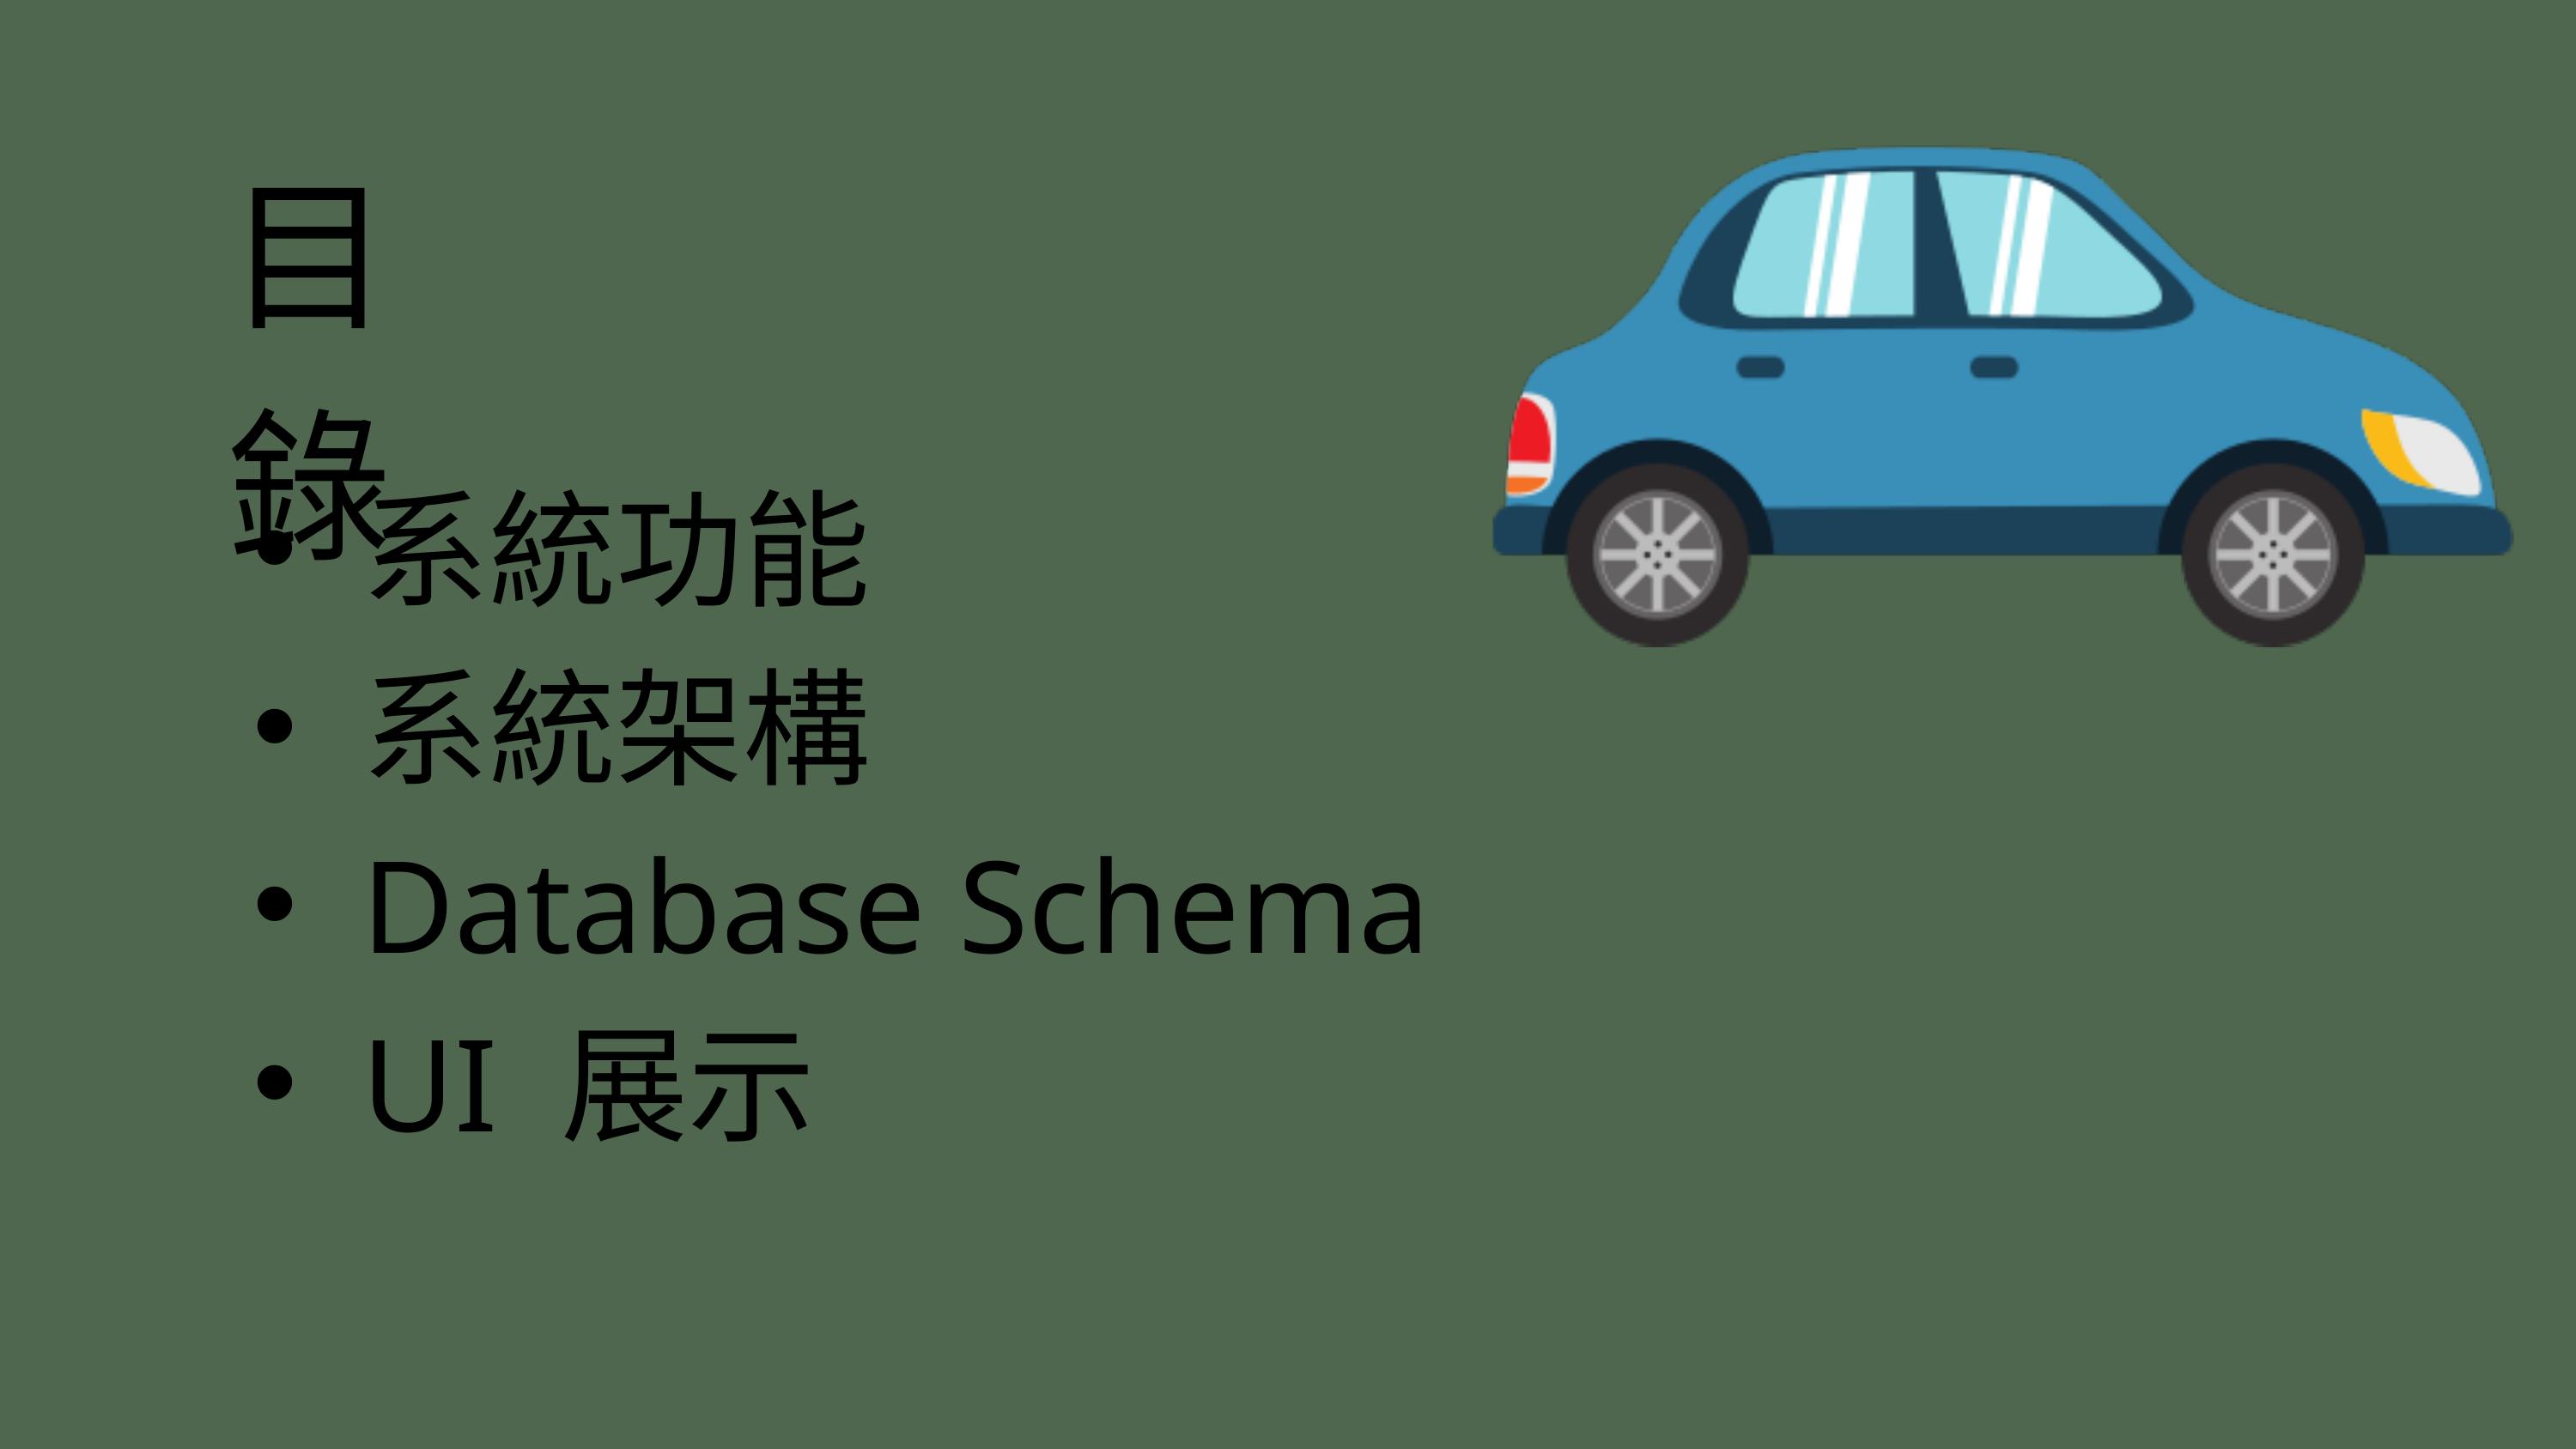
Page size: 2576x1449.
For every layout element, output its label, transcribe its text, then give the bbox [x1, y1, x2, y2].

text_box 目錄 [144, 119, 475, 444]
text_box 系統功能 系統架構 Database Schema UI 展示 [144, 444, 1439, 1158]
text_box [1492, 144, 2523, 647]
